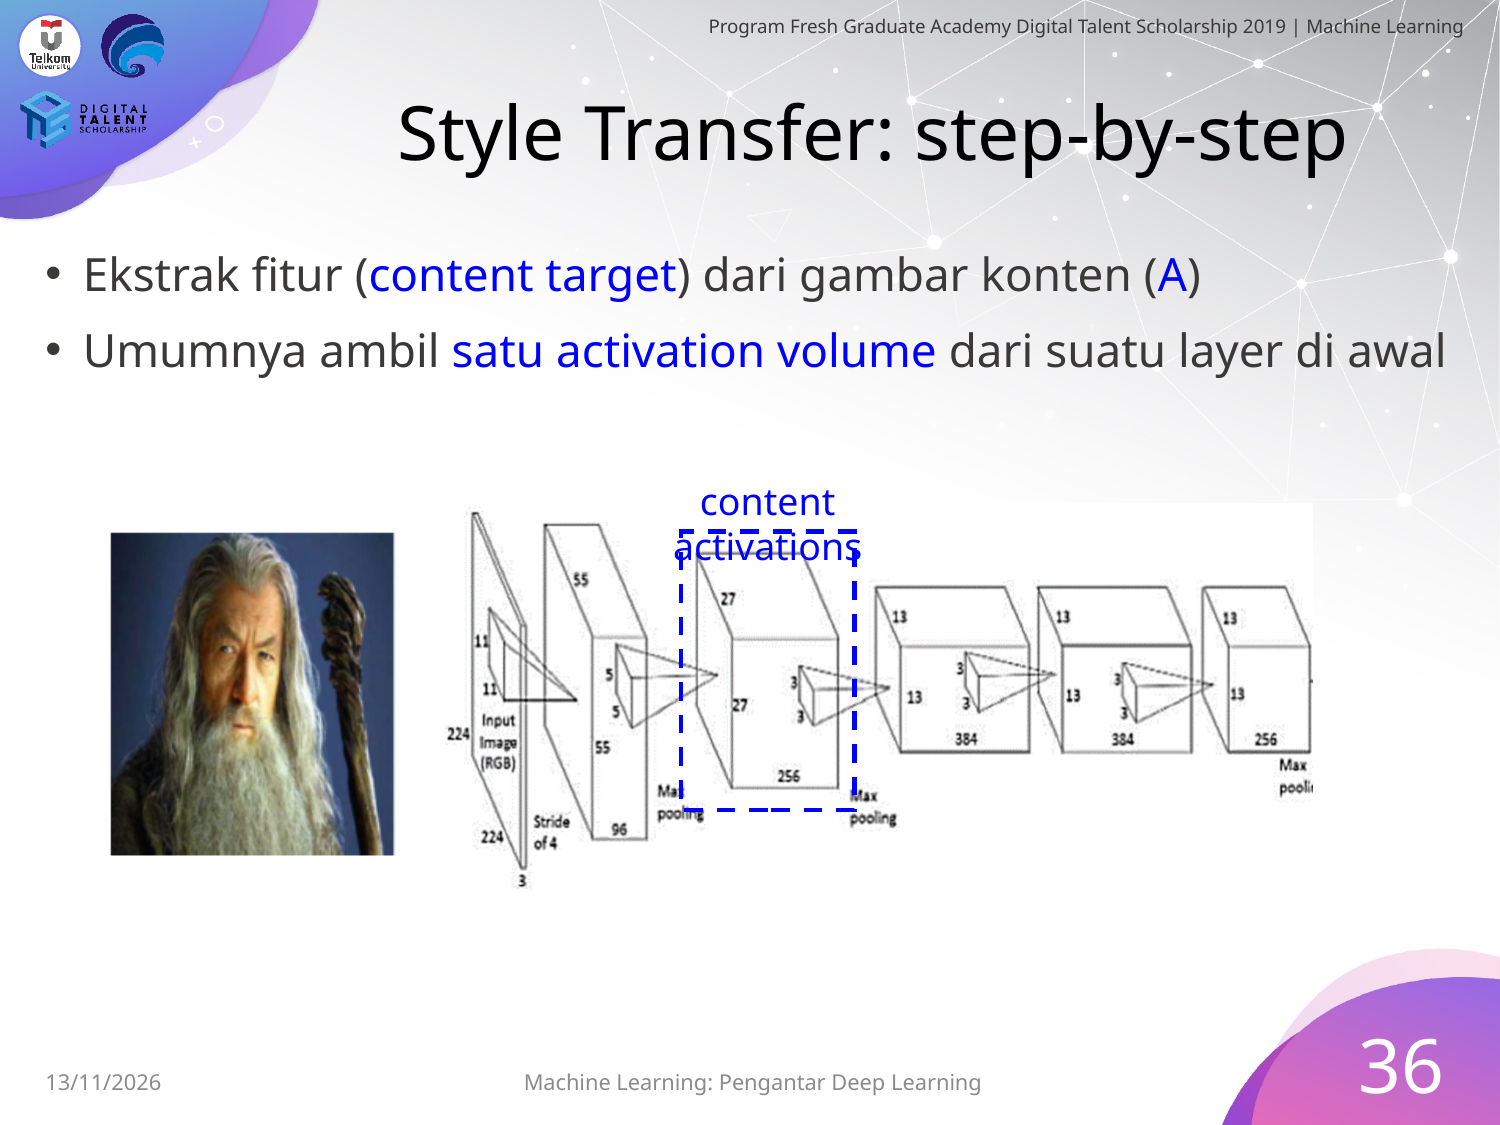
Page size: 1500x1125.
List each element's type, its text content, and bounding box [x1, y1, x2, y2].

list Ekstrak fitur (content target) dari gambar konten (A) Umumnya ambil satu activation volume dari suatu layer di awal [30, 238, 1477, 1014]
text_box content activations [601, 471, 935, 503]
slide_number 36 [1327, 1025, 1477, 1115]
footer Machine Learning: Pengantar Deep Learning [386, 1053, 1121, 1114]
title Style Transfer: step-by-step [271, 66, 1477, 207]
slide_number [30, 1053, 272, 1114]
picture [0, 0, 1500, 1125]
